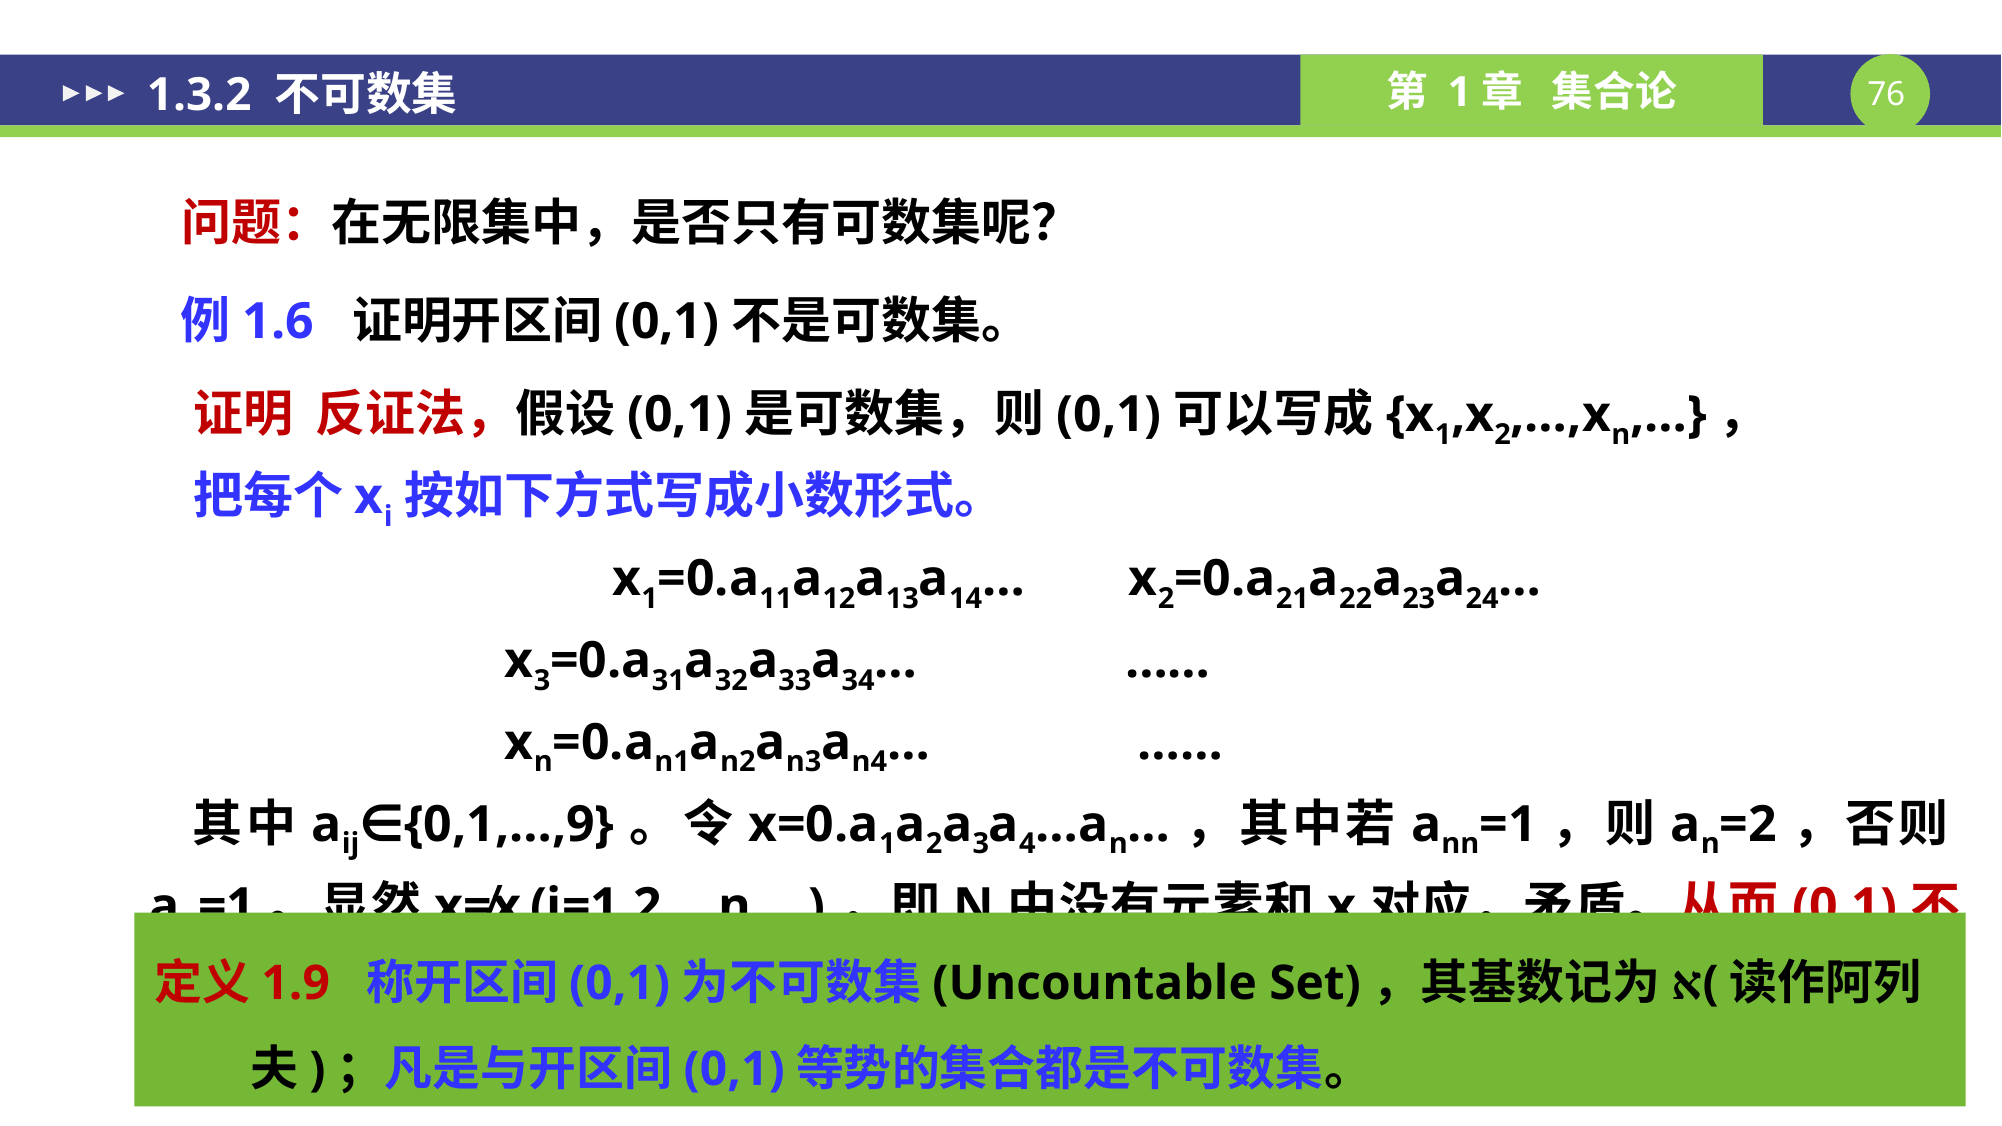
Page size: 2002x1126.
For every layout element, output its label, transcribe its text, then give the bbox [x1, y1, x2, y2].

text_box 定义1.9 称开区间(0,1)为不可数集(Uncountable Set)，其基数记为א(读作阿列夫)；凡是与开区间(0,1)等势的集合都是不可数集。 [134, 912, 1966, 1107]
title 1.3.2 不可数集 [126, 59, 998, 126]
text_box 例1.6 证明开区间(0,1)不是可数集。 [160, 248, 1412, 360]
text_box 证明 反证法，假设(0,1)是可数集，则(0,1)可以写成{x1,x2,…,xn,…}， 把每个xi按如下方式写成小数形式。 x1=0.a11a12a13a14… x2=0.a21a22a23a24… x3=0.a31a32a33a34… …… xn=0.an1an2an3an4… …… 其中aij∈{0,1,…,9}。令x=0.a1a2a3a4…an…，其中若ann=1，则an=2，否则an=1。显然x≠xi(i=1,2,…n,…)，即N中没有元素和x对应，矛盾。从而(0,1)不是可数集。 [134, 360, 1976, 1021]
list 问题：在无限集中，是否只有可数集呢？ [160, 150, 1412, 248]
